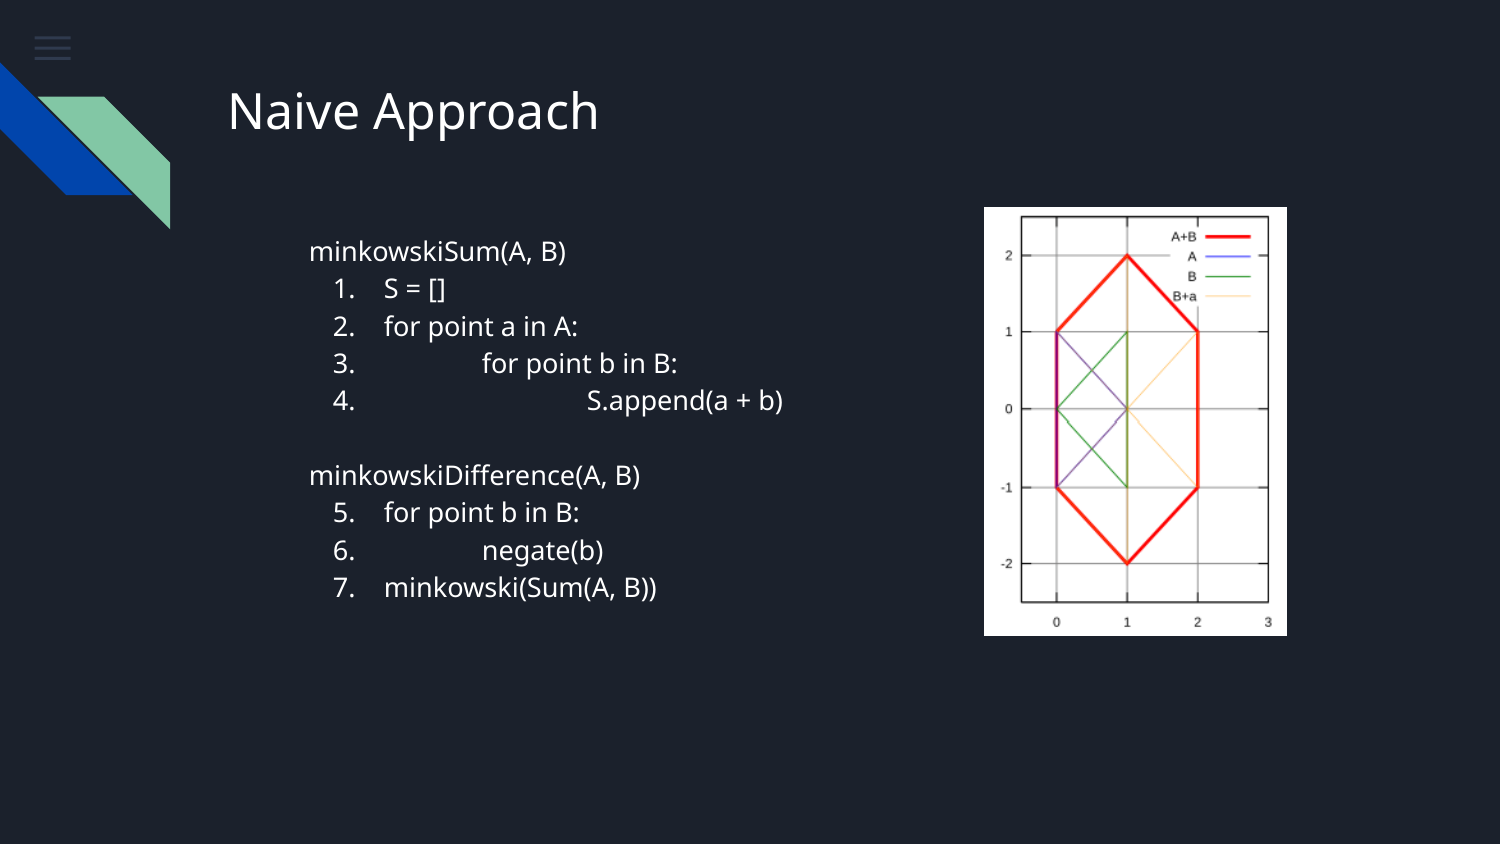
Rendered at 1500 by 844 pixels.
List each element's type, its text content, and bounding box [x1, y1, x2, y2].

list minkowskiSum(A, B) S = [] for point a in A: for point b in B: S.append(a + b) minkowskiDifference(A, B) for point b in B: negate(b) minkowski(Sum(A, B)) [293, 214, 1287, 693]
title Naive Approach [212, 64, 1368, 215]
picture [984, 207, 1287, 637]
